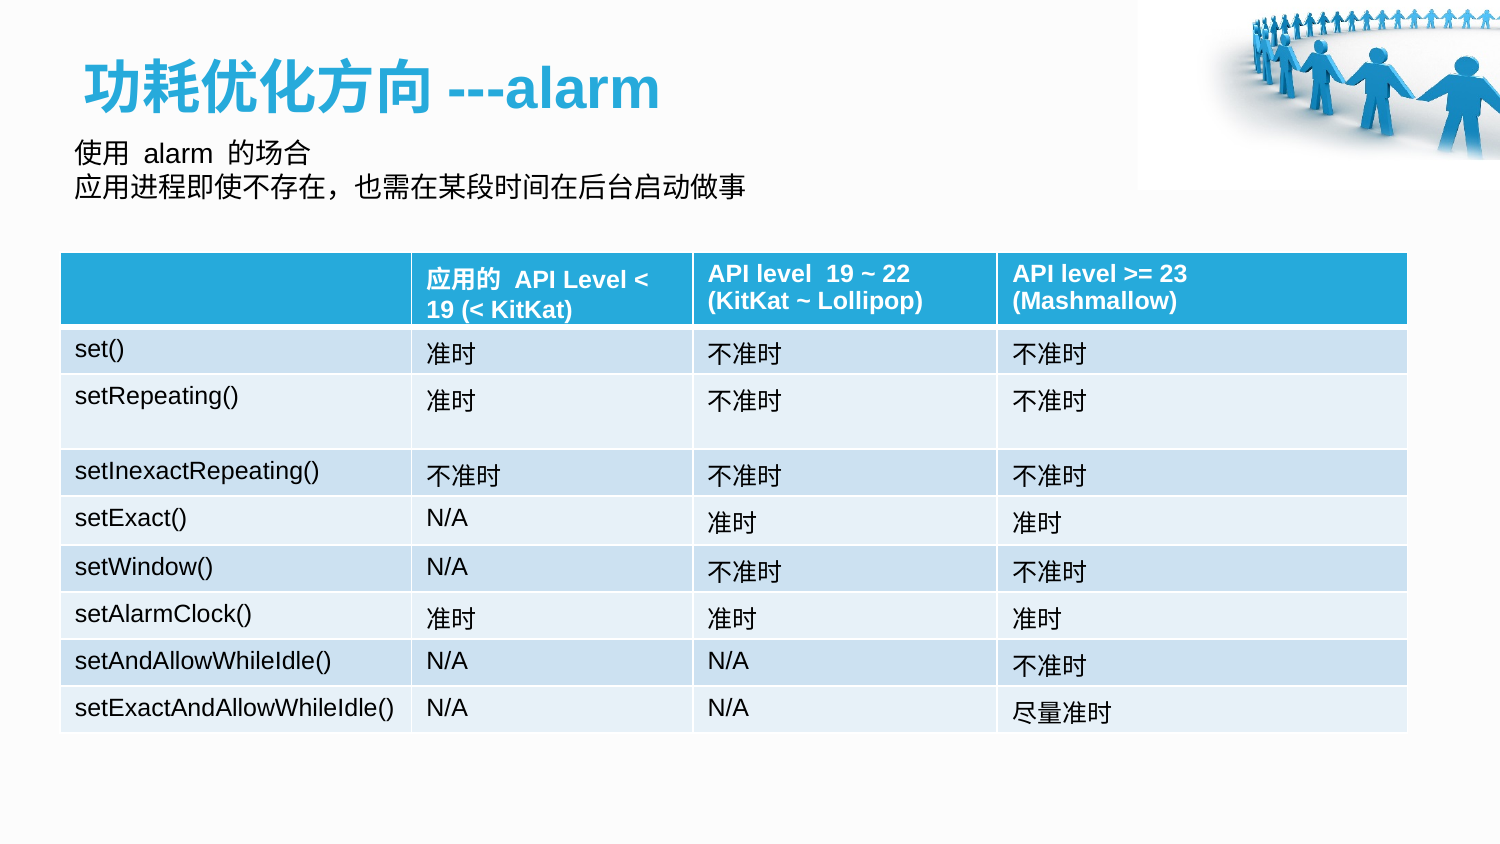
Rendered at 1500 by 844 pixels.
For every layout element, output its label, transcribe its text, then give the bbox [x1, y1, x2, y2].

table_cell setAlarmClock() [61, 593, 411, 638]
table_cell 不准时 [694, 330, 996, 373]
table_cell setRepeating() [61, 375, 411, 448]
table_cell 不准时 [998, 330, 1407, 373]
table_cell 不准时 [694, 546, 996, 591]
table_cell 不准时 [998, 375, 1407, 448]
table_cell 准时 [412, 330, 692, 373]
table_cell setExact() [61, 497, 411, 544]
table_cell 准时 [412, 593, 692, 638]
table_header API level >= 23 (Mashmallow) [998, 253, 1407, 324]
table_cell N/A [412, 497, 692, 544]
table_cell N/A [412, 546, 692, 591]
table_cell 不准时 [694, 450, 996, 495]
table_cell 准时 [998, 593, 1407, 638]
table_cell 不准时 [998, 640, 1407, 685]
table_cell setExactAndAllowWhileIdle() [61, 687, 411, 732]
table_cell N/A [412, 640, 692, 685]
table_cell N/A [694, 640, 996, 685]
table_header API level 19 ~ 22 (KitKat ~ Lollipop) [694, 253, 996, 324]
table_cell 准时 [998, 497, 1407, 544]
text_box 功耗优化方向---alarm [69, 28, 1320, 128]
table_cell setWindow() [61, 546, 411, 591]
table_cell 准时 [694, 593, 996, 638]
table_cell 不准时 [998, 450, 1407, 495]
table_cell setInexactRepeating() [61, 450, 411, 495]
table_cell 不准时 [694, 375, 996, 448]
table_header 应用的 API Level < 19 (< KitKat) [412, 253, 692, 324]
picture [1137, 0, 1500, 128]
table_cell 尽量准时 [998, 687, 1407, 732]
text_box 使用 alarm 的场合 应用进程即使不存在，也需在某段时间在后台启动做事 [59, 128, 1500, 211]
table_cell setAndAllowWhileIdle() [61, 640, 411, 685]
table_cell set() [61, 330, 411, 373]
table_cell 准时 [412, 375, 692, 448]
table_cell 不准时 [412, 450, 692, 495]
table_header [61, 253, 411, 324]
table_cell N/A [412, 687, 692, 732]
table_cell 准时 [694, 497, 996, 544]
table_cell 不准时 [998, 546, 1407, 591]
table_cell N/A [694, 687, 996, 732]
